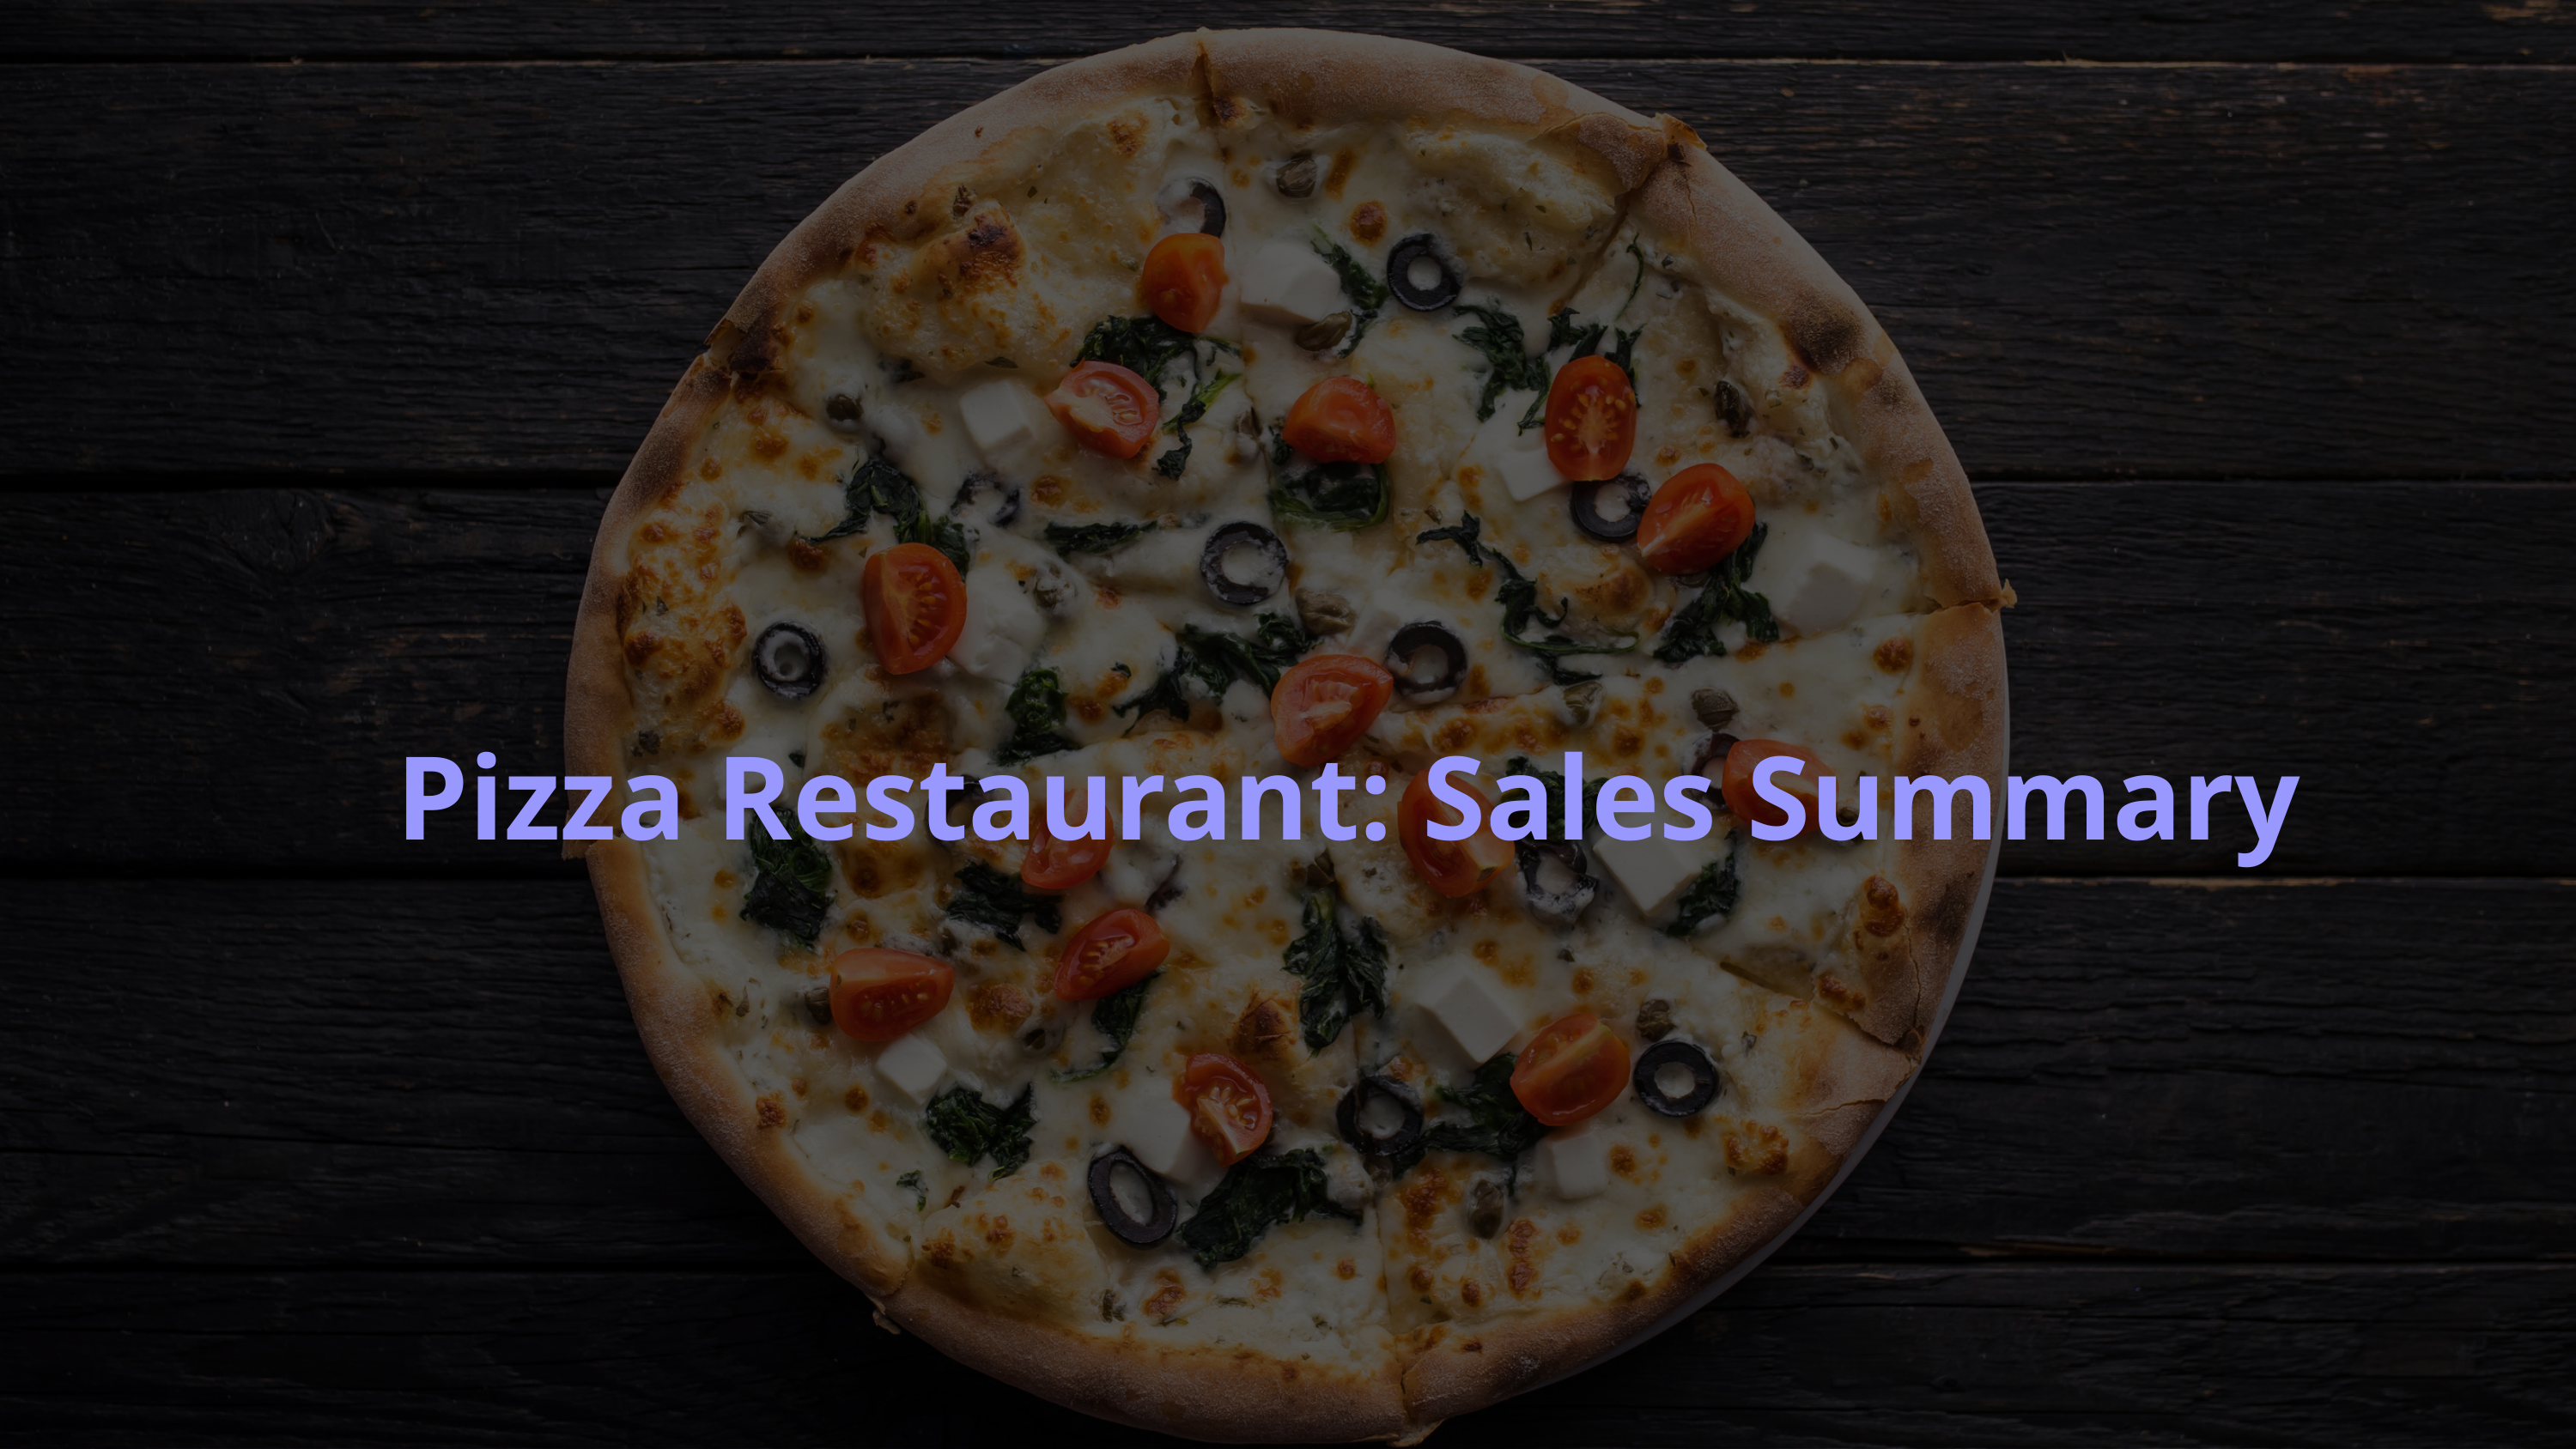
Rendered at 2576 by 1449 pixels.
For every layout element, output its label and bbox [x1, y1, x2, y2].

text_box [0, 0, 2576, 1449]
